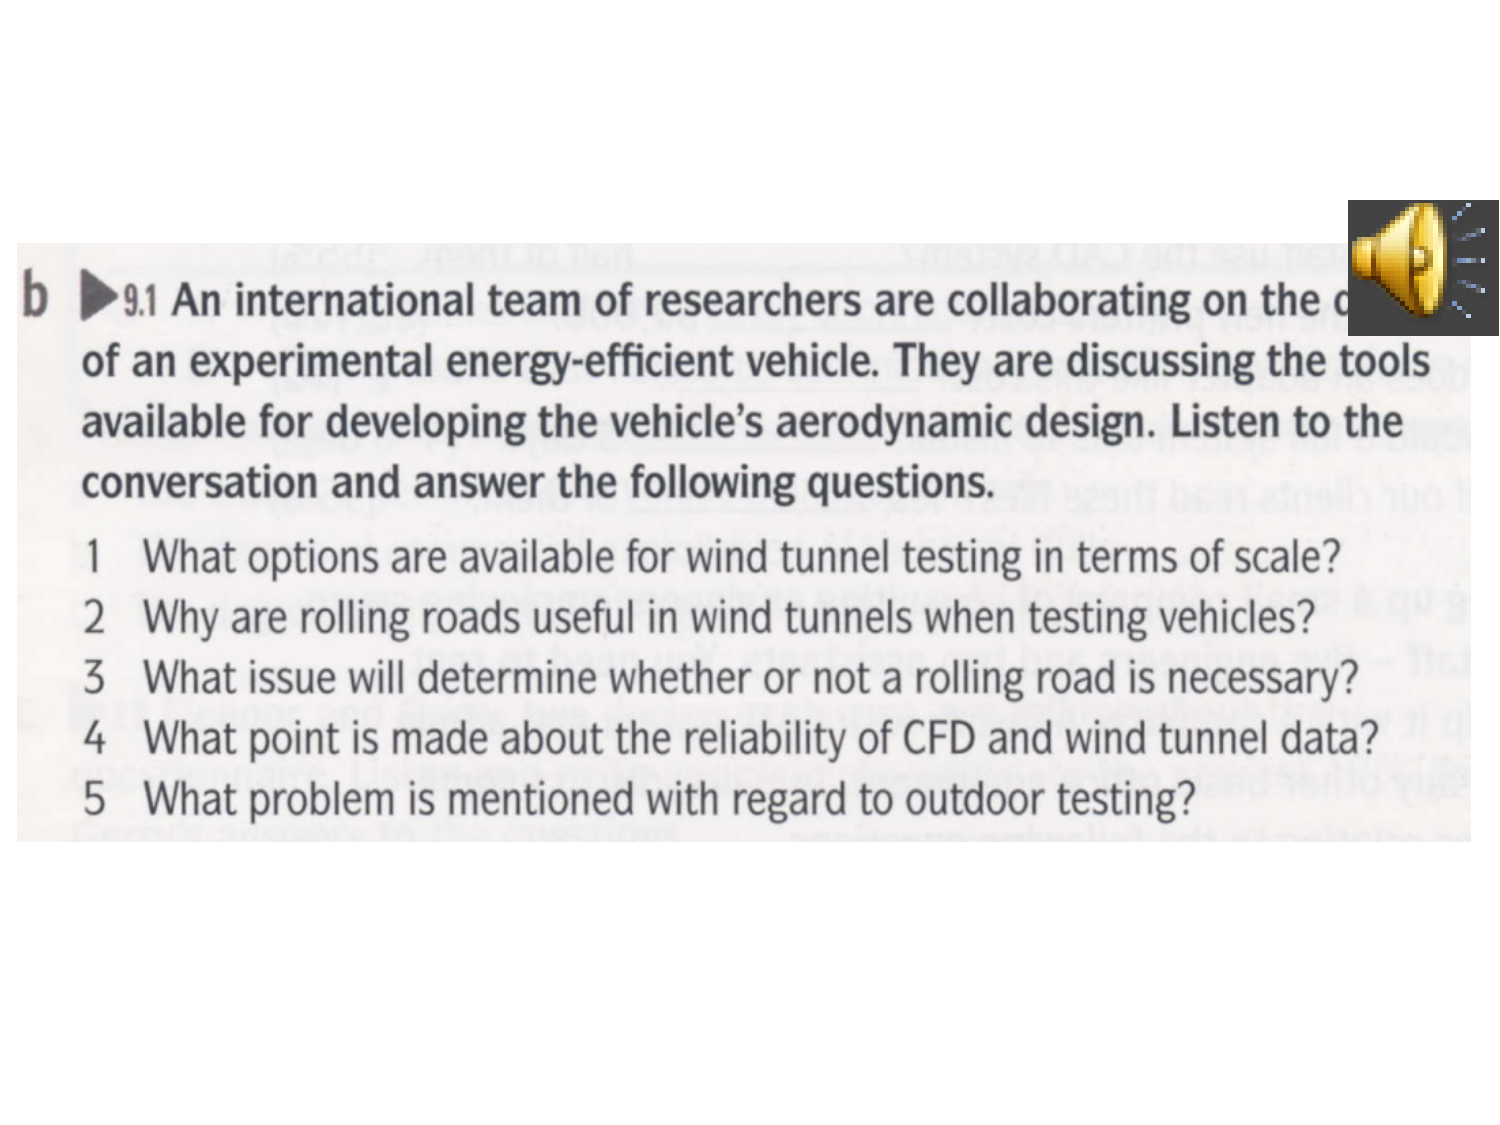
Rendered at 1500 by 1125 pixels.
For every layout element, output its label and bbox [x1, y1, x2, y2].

picture [17, 198, 1500, 842]
